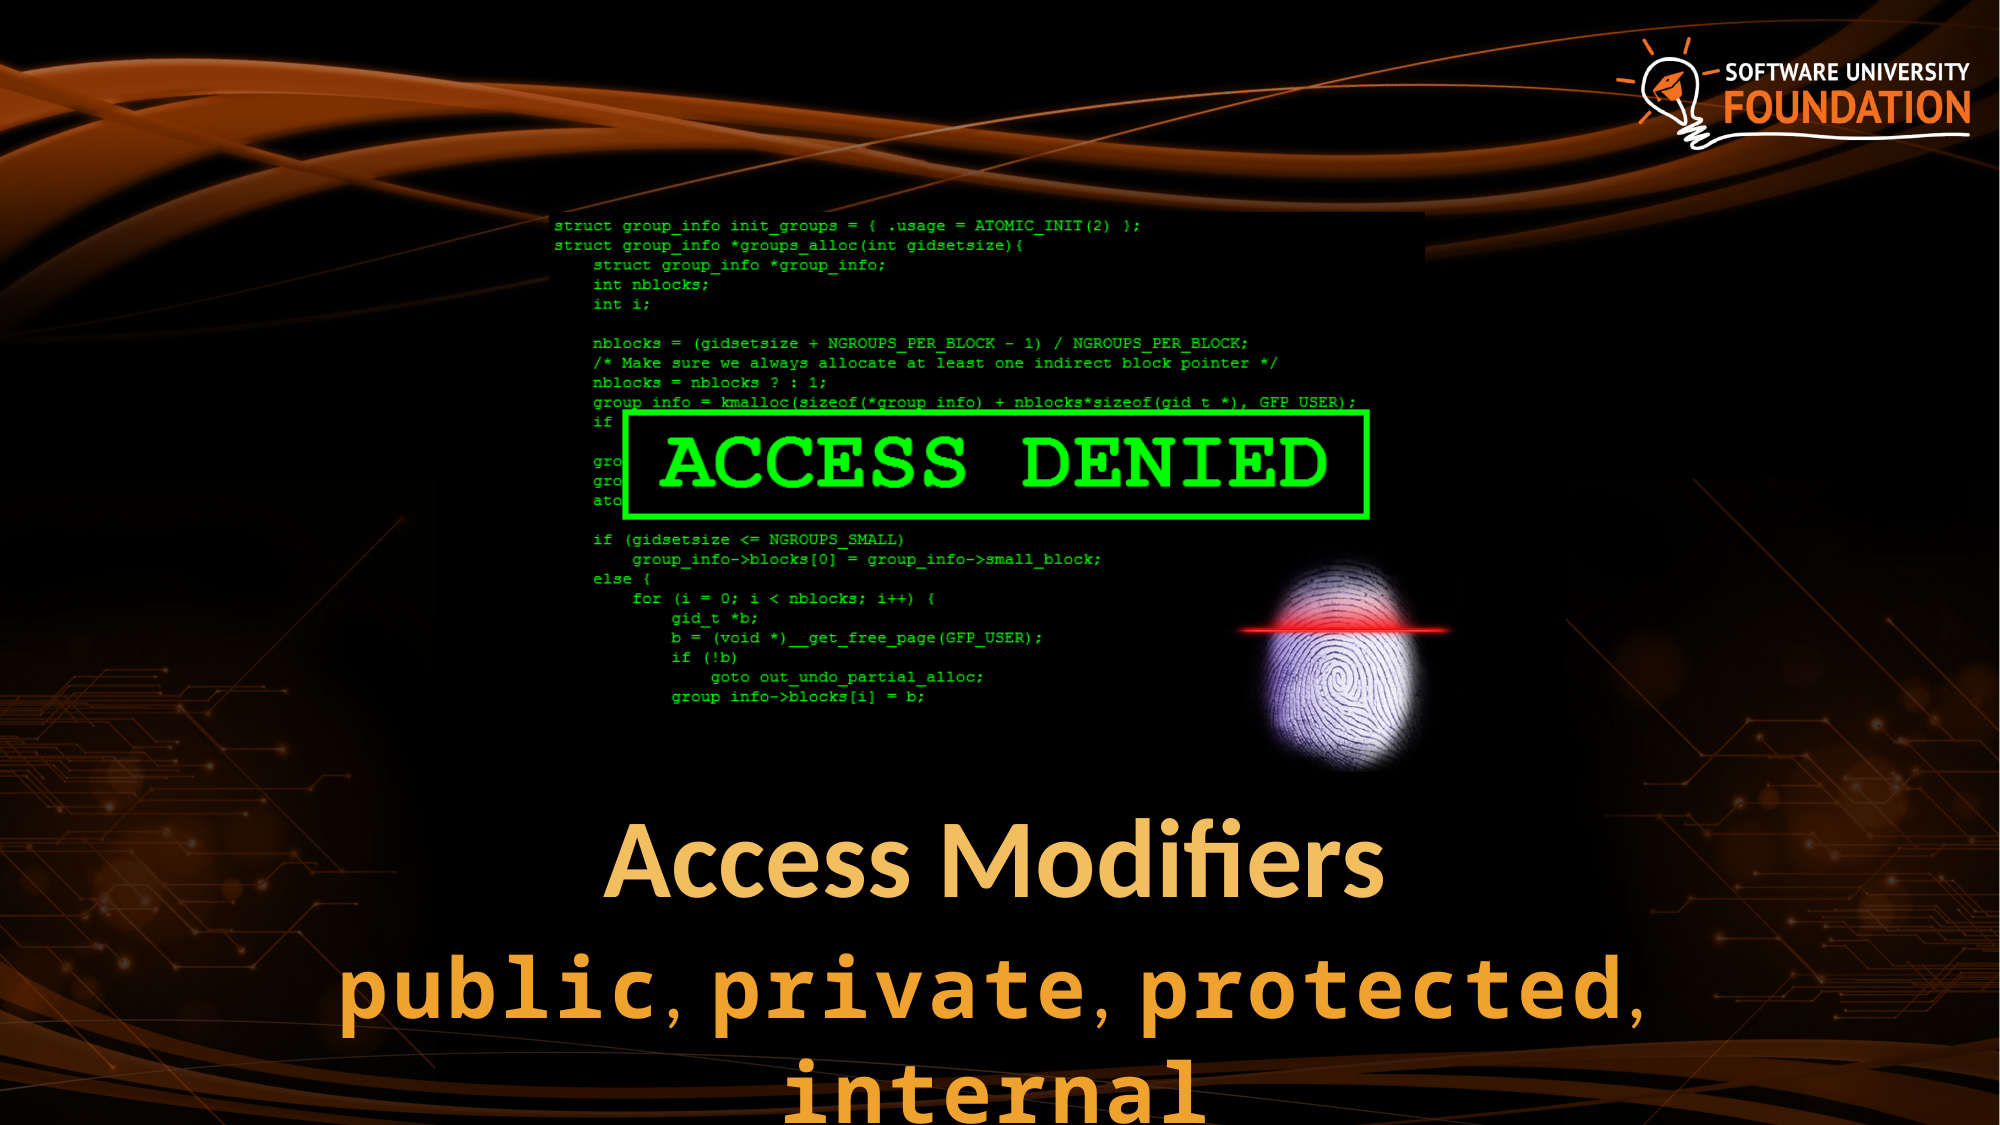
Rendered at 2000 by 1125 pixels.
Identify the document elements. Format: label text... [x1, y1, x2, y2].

title Access Modifiers [262, 793, 1729, 924]
list public, private, protected, internal [128, 924, 1863, 1043]
picture [0, 0, 2000, 1125]
